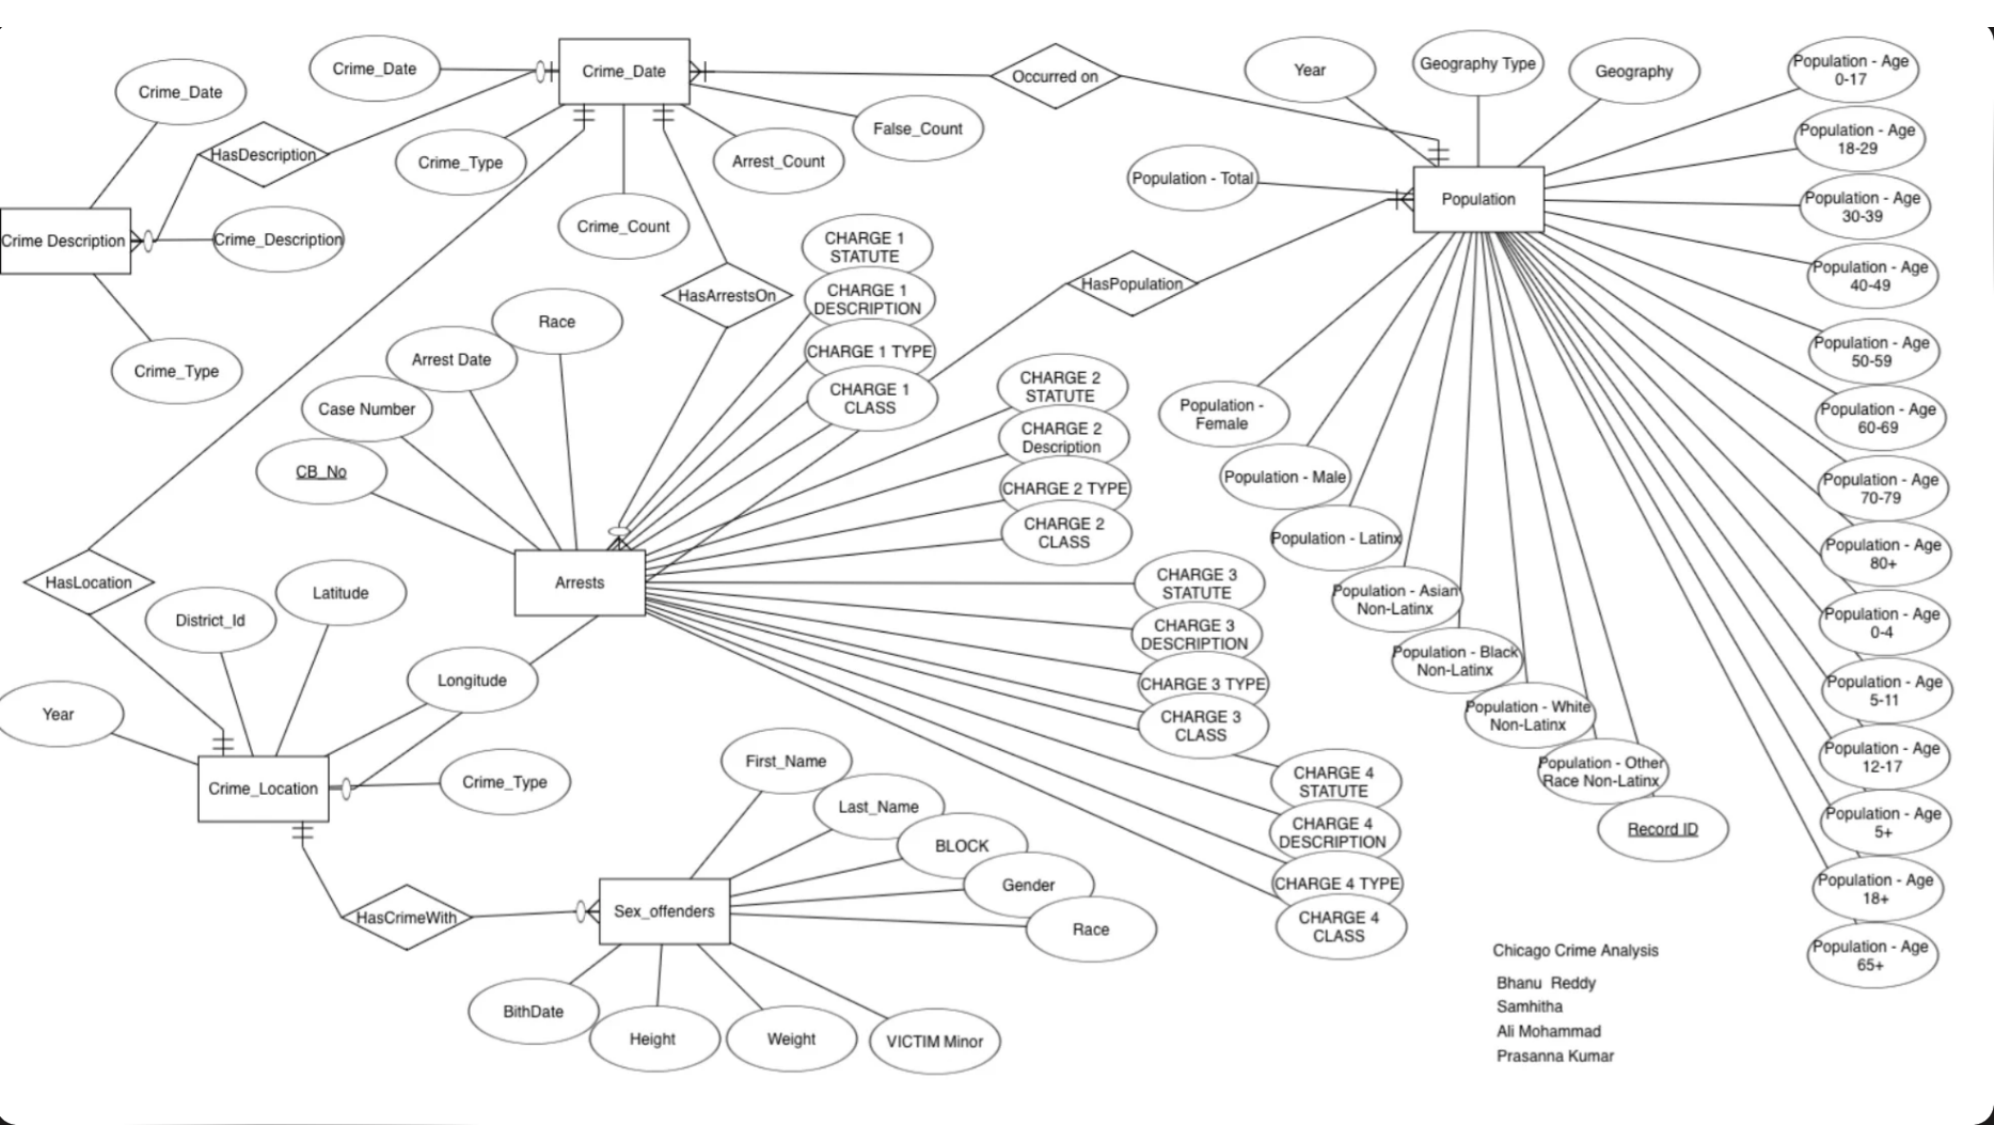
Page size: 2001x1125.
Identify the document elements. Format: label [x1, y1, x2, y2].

list [0, 27, 1994, 1125]
